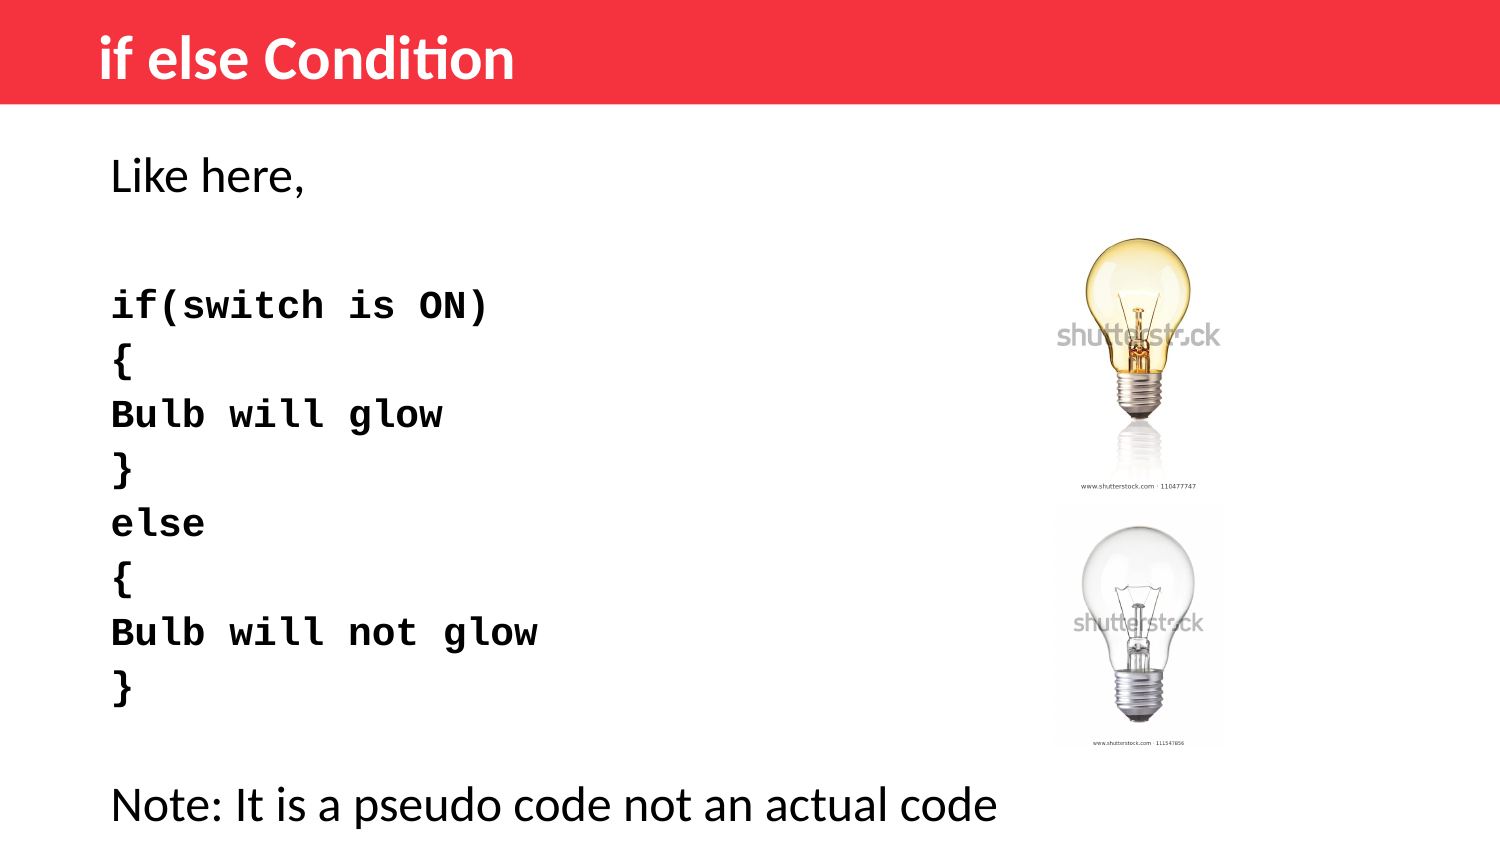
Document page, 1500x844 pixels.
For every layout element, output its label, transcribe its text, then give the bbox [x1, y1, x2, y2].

picture [1052, 503, 1224, 748]
picture [1040, 186, 1237, 491]
text_box Like here, if(switch is ON) { Bulb will glow } else { Bulb will not glow } Note: It is a pseudo code not an actual code [95, 118, 1411, 540]
text_box [0, 0, 1500, 105]
text_box if else Condition [83, 2, 563, 138]
